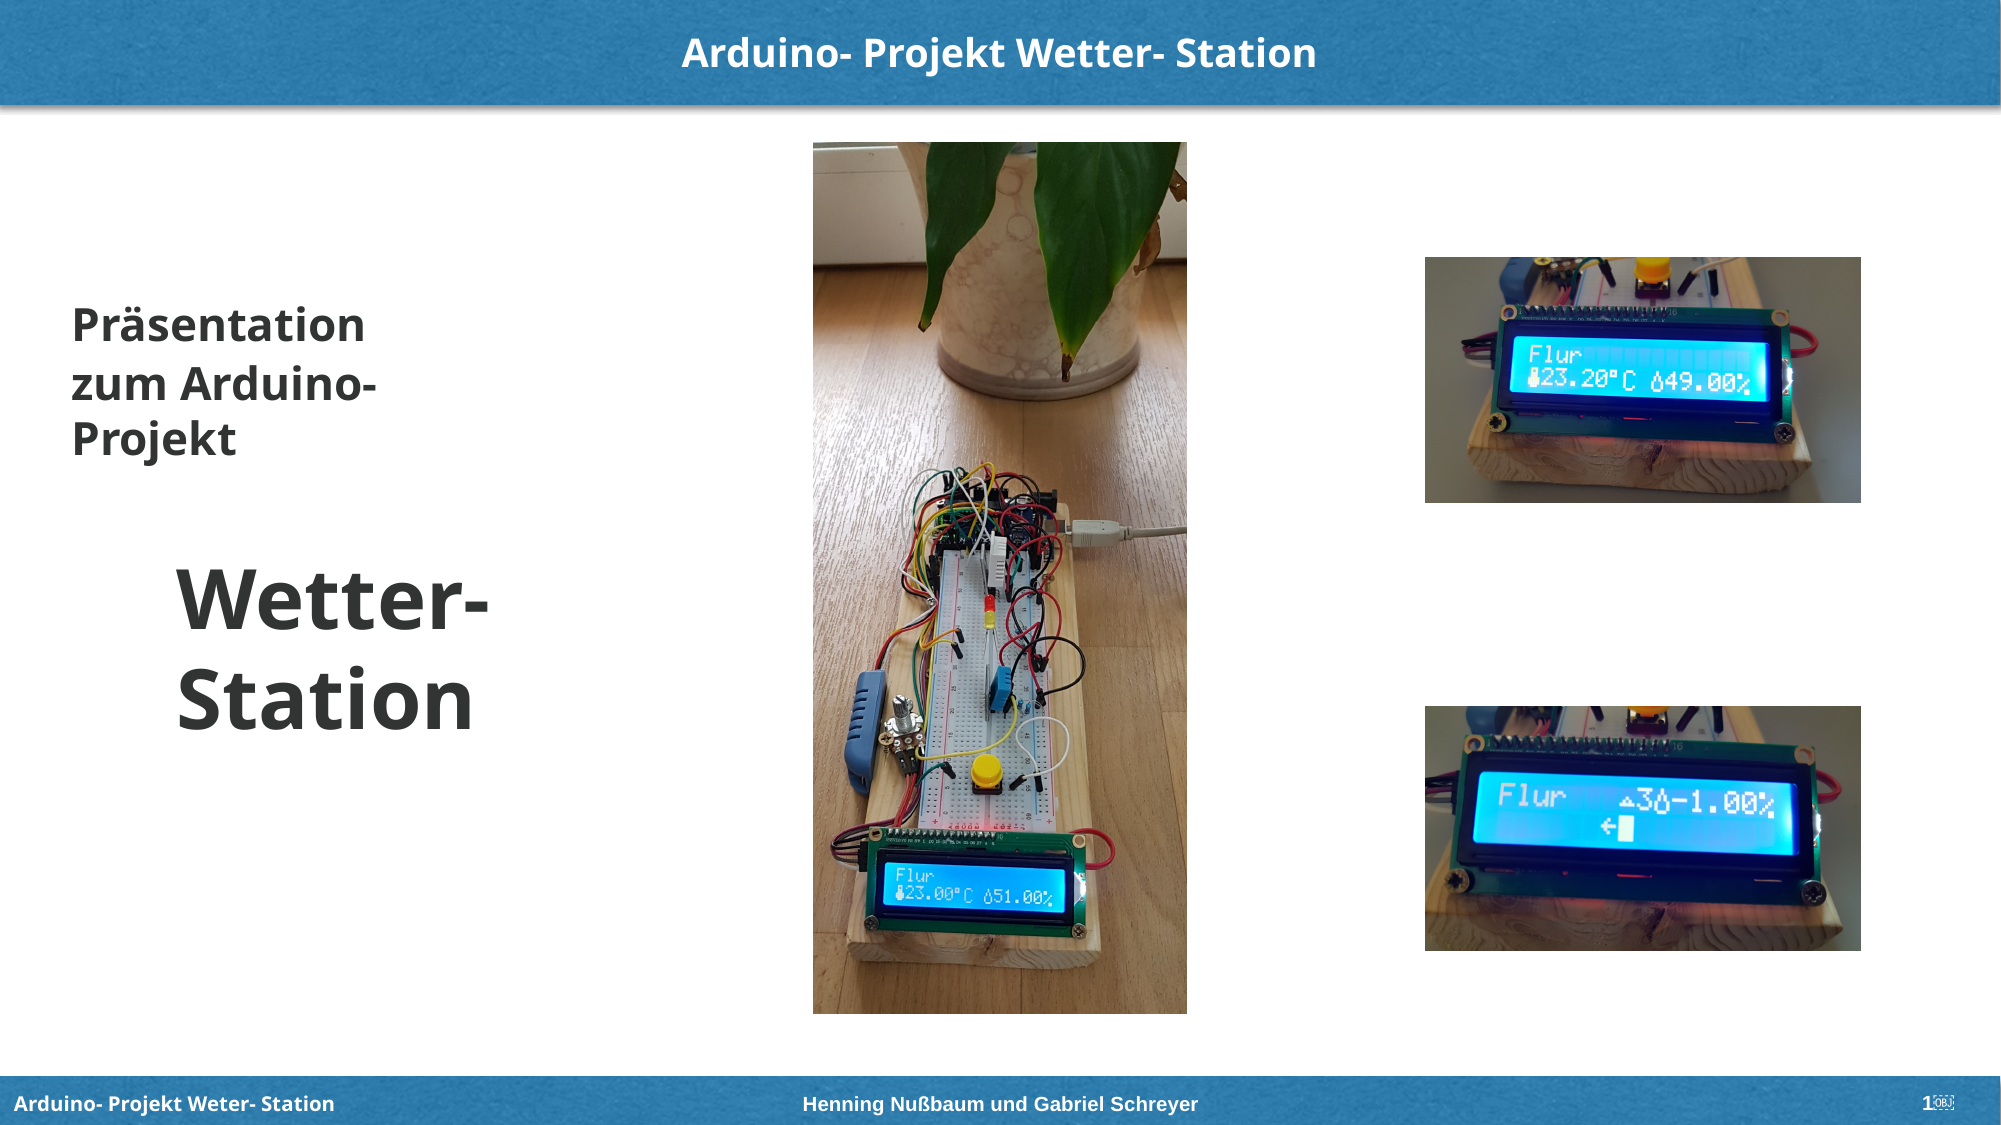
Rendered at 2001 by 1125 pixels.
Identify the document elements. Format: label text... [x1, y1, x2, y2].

text_box Arduino- Projekt Wetter- Station [0, 21, 2000, 81]
text_box Präsentation zum Arduino-Projekt [62, 287, 511, 473]
picture [1425, 706, 1861, 951]
picture [812, 142, 1187, 1014]
picture [0, 1076, 2001, 1125]
text_box Wetter- Station [168, 537, 741, 755]
picture [1425, 257, 1861, 503]
picture [0, 0, 2001, 105]
